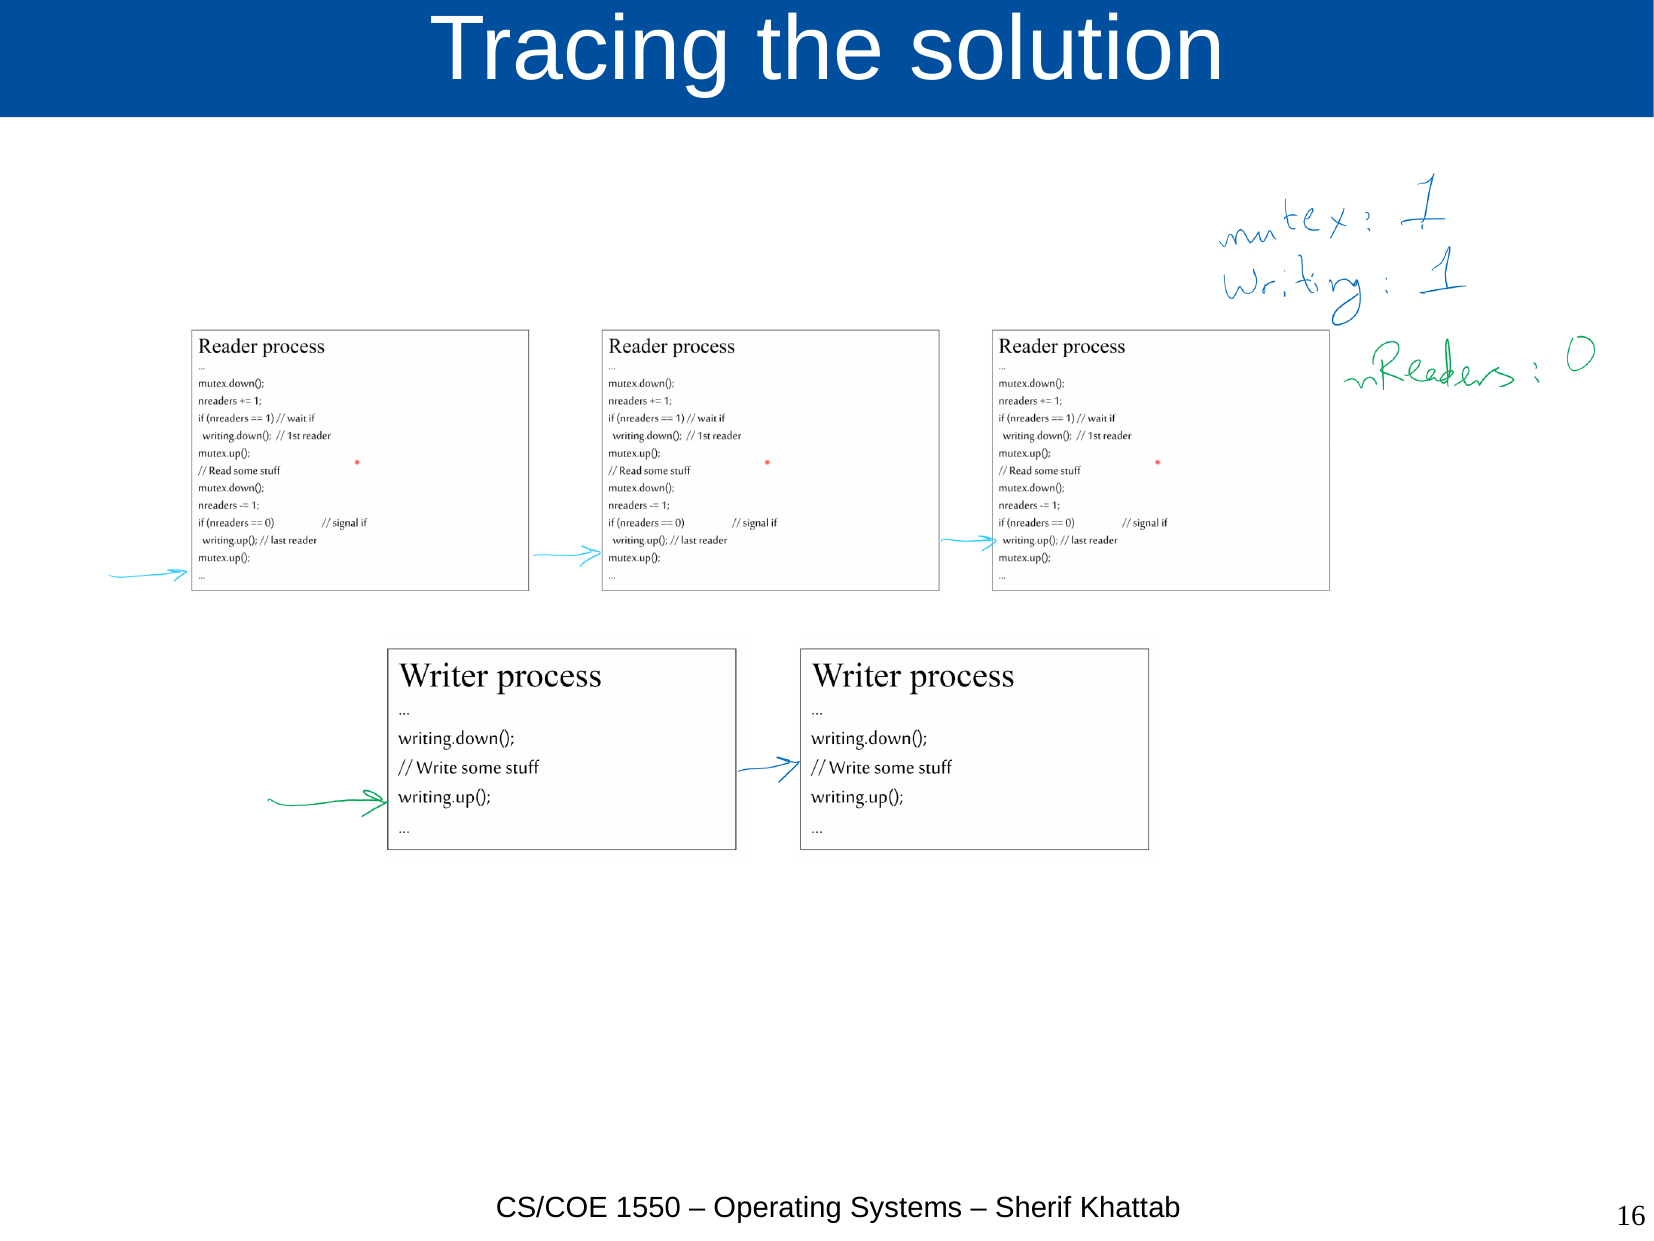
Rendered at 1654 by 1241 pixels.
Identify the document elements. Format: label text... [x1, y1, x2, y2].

slide_number 16 [1265, 1198, 1647, 1241]
footer CS/COE 1550 – Operating Systems – Sherif Khattab [460, 1190, 1217, 1241]
title Tracing the solution [0, 0, 1654, 118]
picture [103, 168, 1599, 1167]
